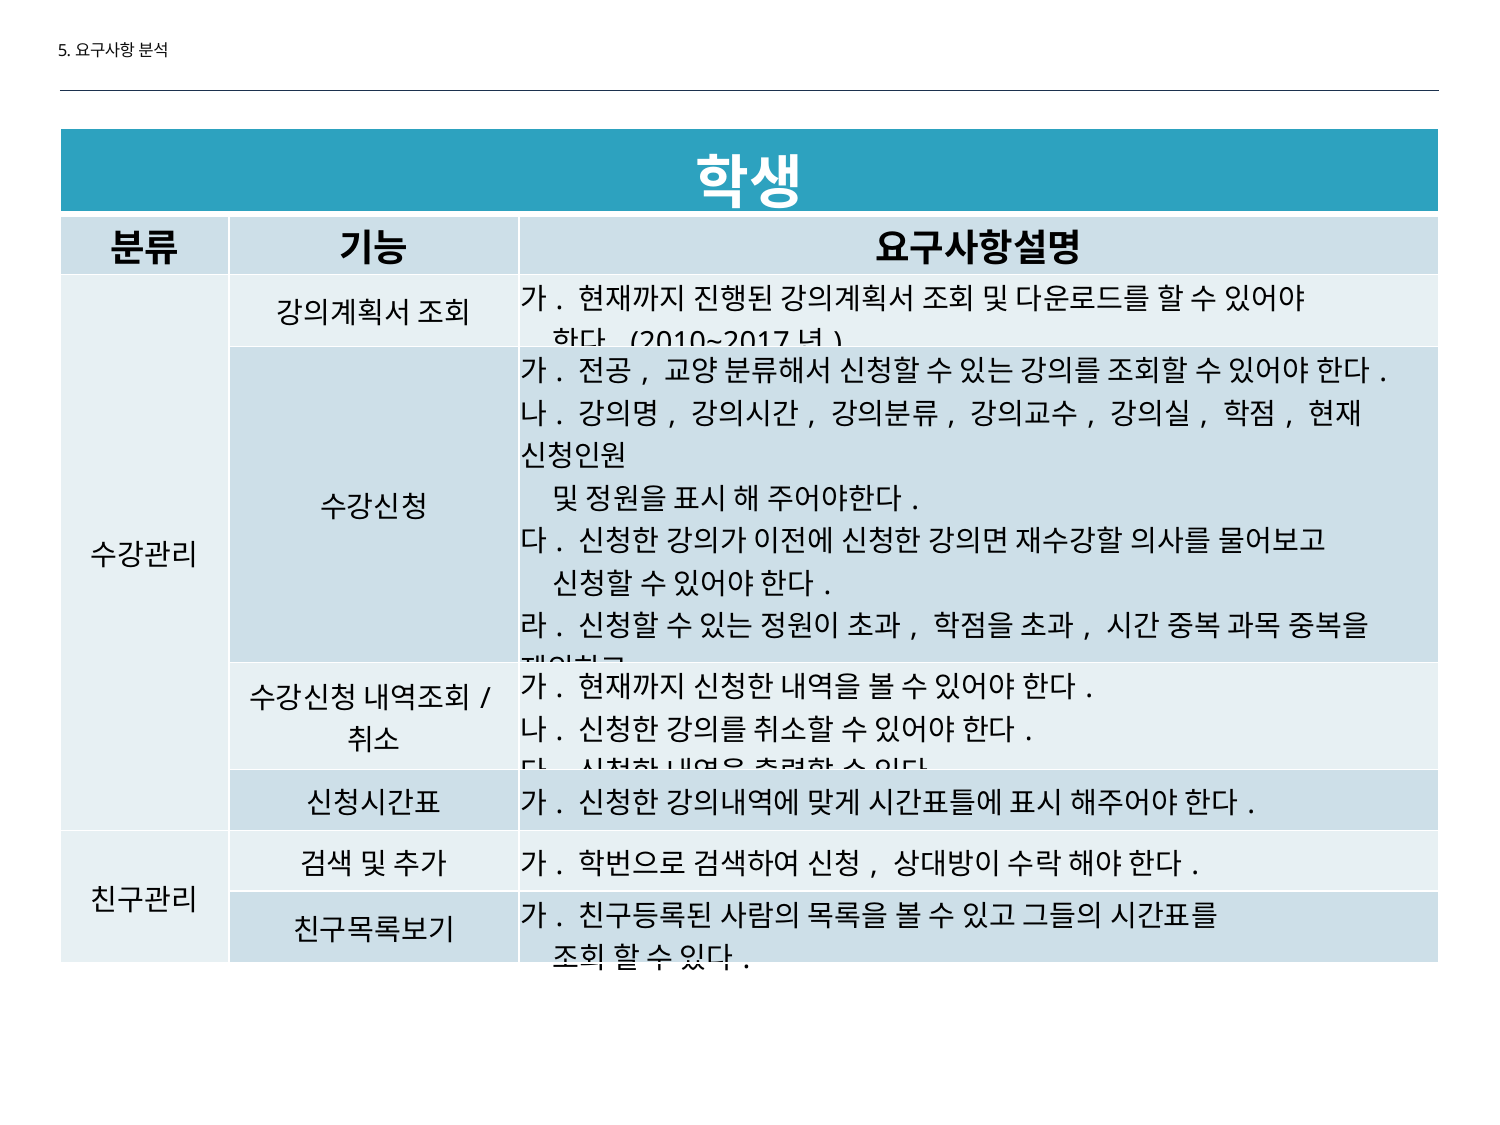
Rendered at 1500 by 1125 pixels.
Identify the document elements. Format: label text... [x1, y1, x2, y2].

table_cell 가. 학번으로 검색하여 신청, 상대방이 수락 해야 한다. [520, 831, 1438, 890]
table_cell 강의계획서 조회 [230, 275, 518, 346]
table_cell 요구사항설명 [520, 217, 1438, 274]
table_cell 가. 현재까지 신청한 내역을 볼 수 있어야 한다. 나. 신청한 강의를 취소할 수 있어야 한다. 다. 신청한 내역을 출력할 수 있다. [520, 663, 1438, 769]
table_cell 기능 [230, 217, 518, 274]
table_cell 가. 친구등록된 사람의 목록을 볼 수 있고 그들의 시간표를 조회 할 수 있다. [520, 892, 1438, 962]
text_box 5.요구사항 분석 [43, 31, 304, 67]
table_cell 수강신청 내역조회/취소 [230, 663, 518, 769]
table_cell 가. 현재까지 진행된 강의계획서 조회 및 다운로드를 할 수 있어야 한다. (2010~2017년) [520, 275, 1438, 346]
table_cell 가. 전공, 교양 분류해서 신청할 수 있는 강의를 조회할 수 있어야 한다. 나. 강의명, 강의시간, 강의분류, 강의교수, 강의실, 학점, 현재 신청인원 및 정원을 표시 해 주어야한다. 다. 신청한 강의가 이전에 신청한 강의면 재수강할 의사를 물어보고 신청할 수 있어야 한다. 라. 신청할 수 있는 정원이 초과, 학점을 초과, 시간 중복 과목 중복을 제외하고 신청할 수 있어야 한다. [520, 347, 1438, 662]
table_cell 친구목록보기 [230, 892, 518, 962]
table_cell 가. 신청한 강의내역에 맞게 시간표틀에 표시 해주어야 한다. [520, 770, 1438, 830]
table_cell 수강관리 [61, 275, 228, 830]
table_cell 신청시간표 [230, 770, 518, 830]
table_cell 수강신청 [230, 347, 518, 662]
table_cell 검색 및 추가 [230, 831, 518, 890]
table_cell 친구관리 [61, 831, 228, 962]
table_header 학생 [61, 129, 1438, 211]
table_cell 분류 [61, 217, 228, 274]
